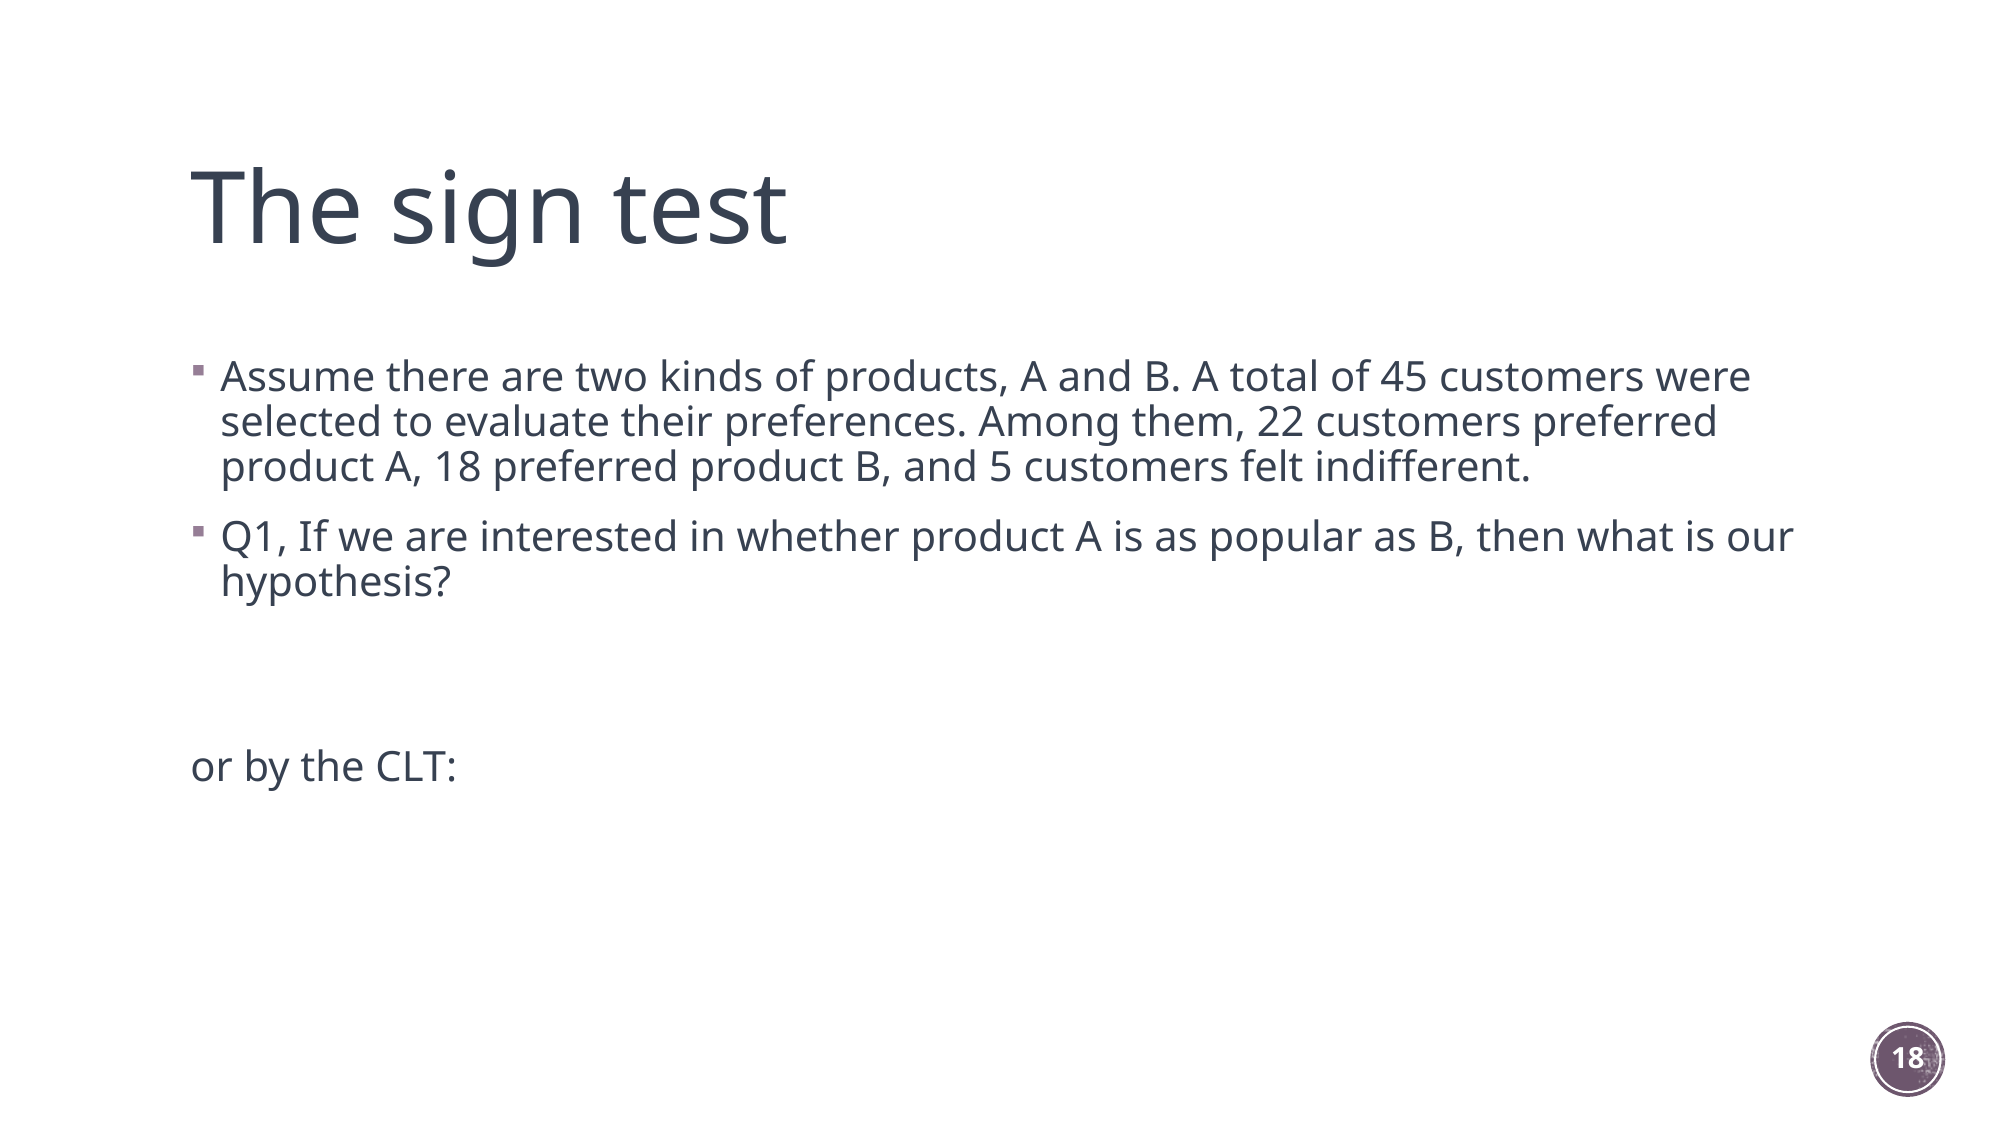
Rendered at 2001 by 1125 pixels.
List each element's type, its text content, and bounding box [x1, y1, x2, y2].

title The sign test [175, 79, 1826, 344]
slide_number 18 [1855, 1028, 1961, 1089]
